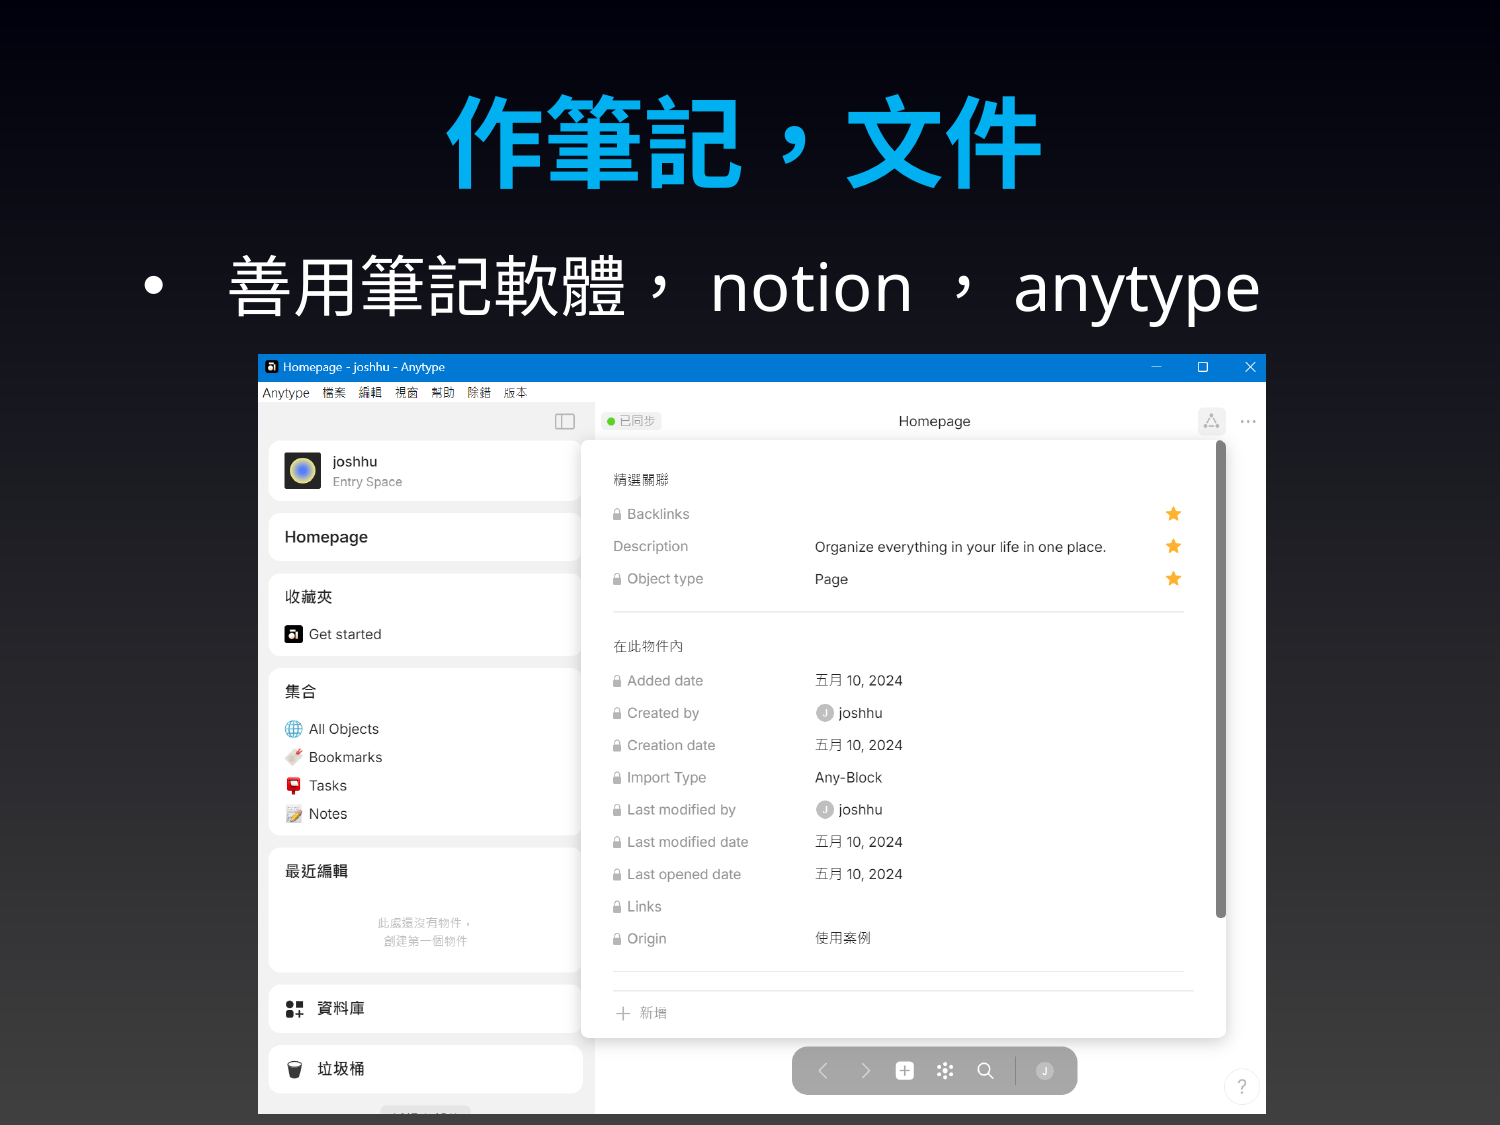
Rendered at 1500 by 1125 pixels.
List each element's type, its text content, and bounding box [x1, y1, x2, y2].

text_box 作筆記，文件 [430, 53, 1119, 216]
picture [258, 354, 1266, 1114]
text_box 善用筆記軟體，notion，anytype [127, 237, 1453, 332]
